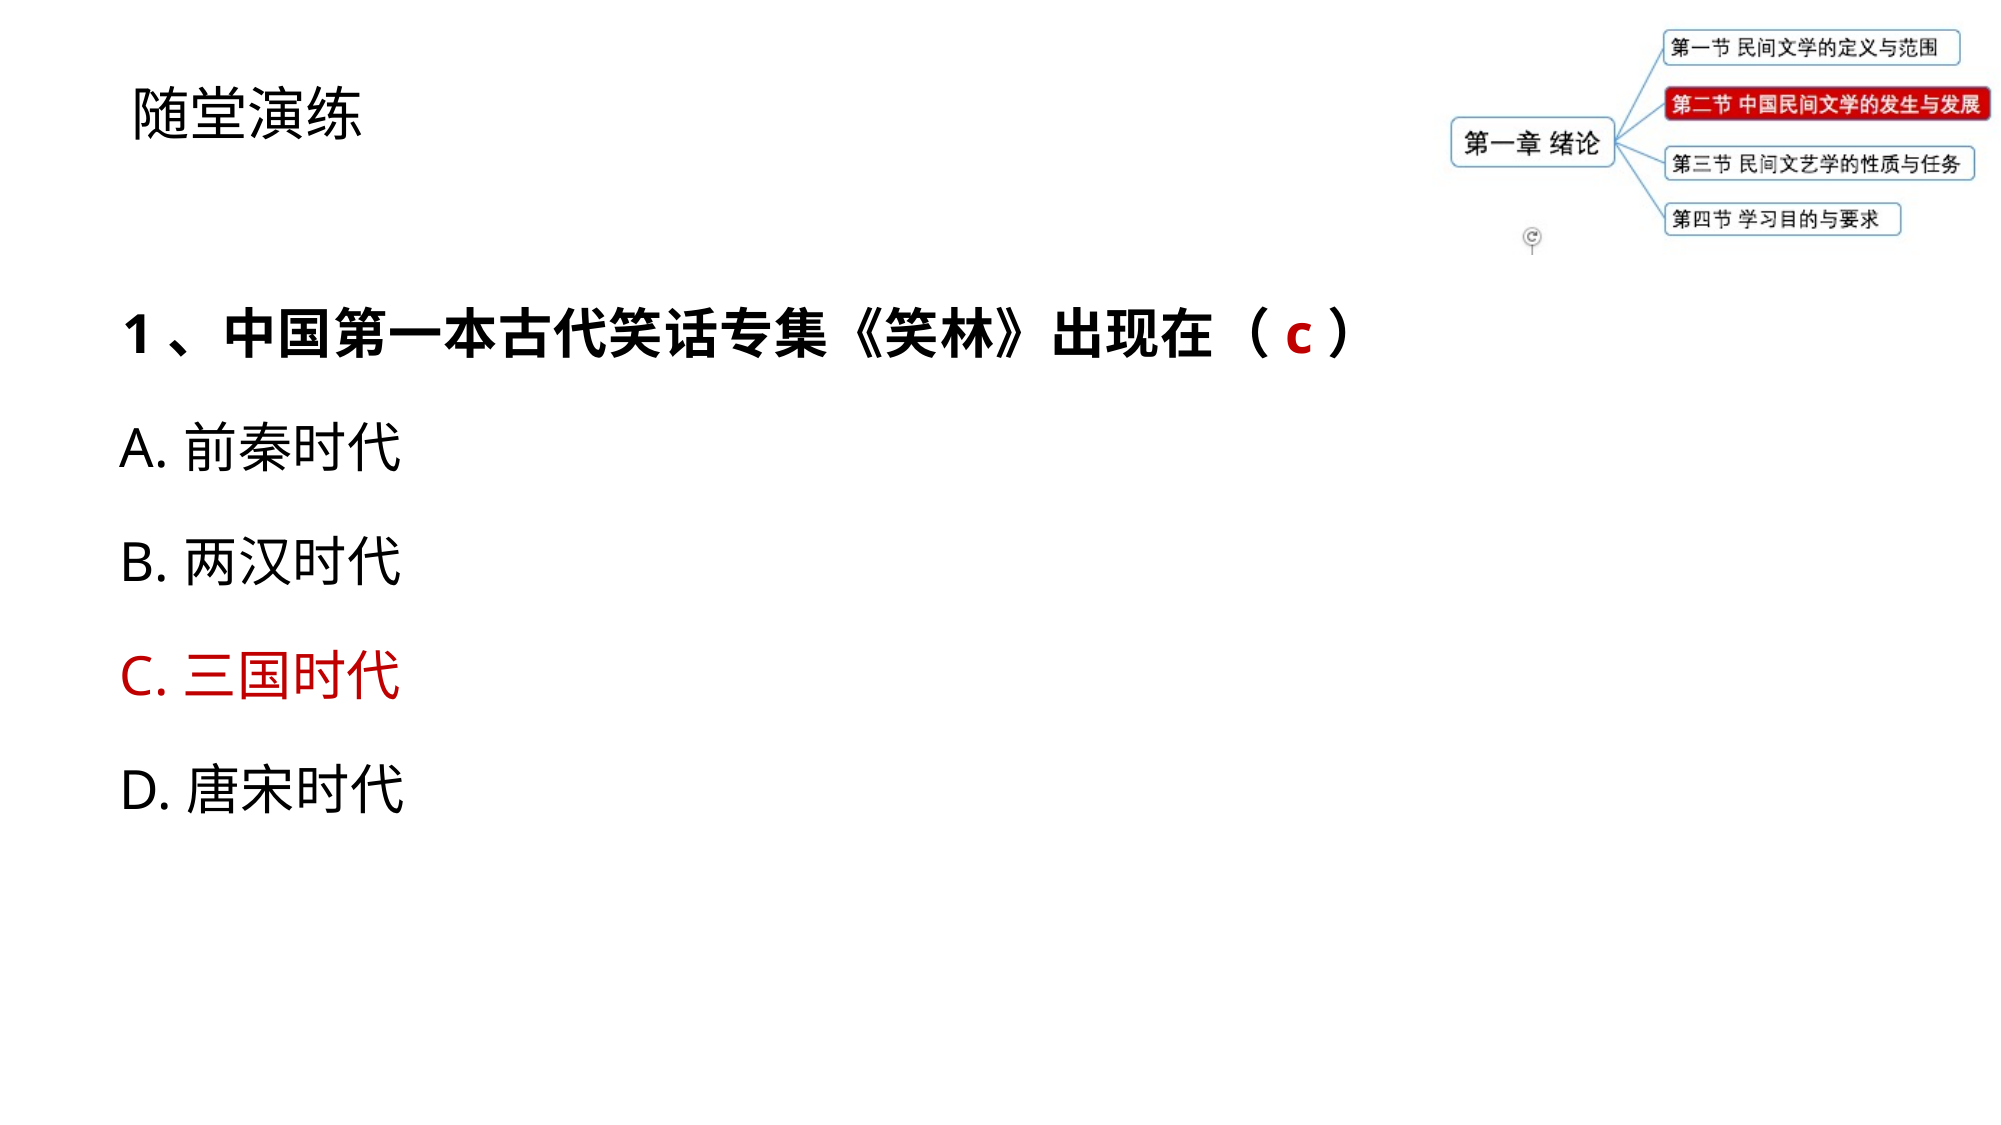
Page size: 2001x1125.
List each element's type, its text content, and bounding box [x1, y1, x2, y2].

picture [1431, 0, 2000, 255]
text_box 1、中国第一本古代笑话专集《笑林》出现在（c） A.前秦时代 B.两汉时代 C.三国时代 D.唐宋时代 [119, 299, 1455, 821]
text_box 随堂演练 [116, 69, 797, 155]
